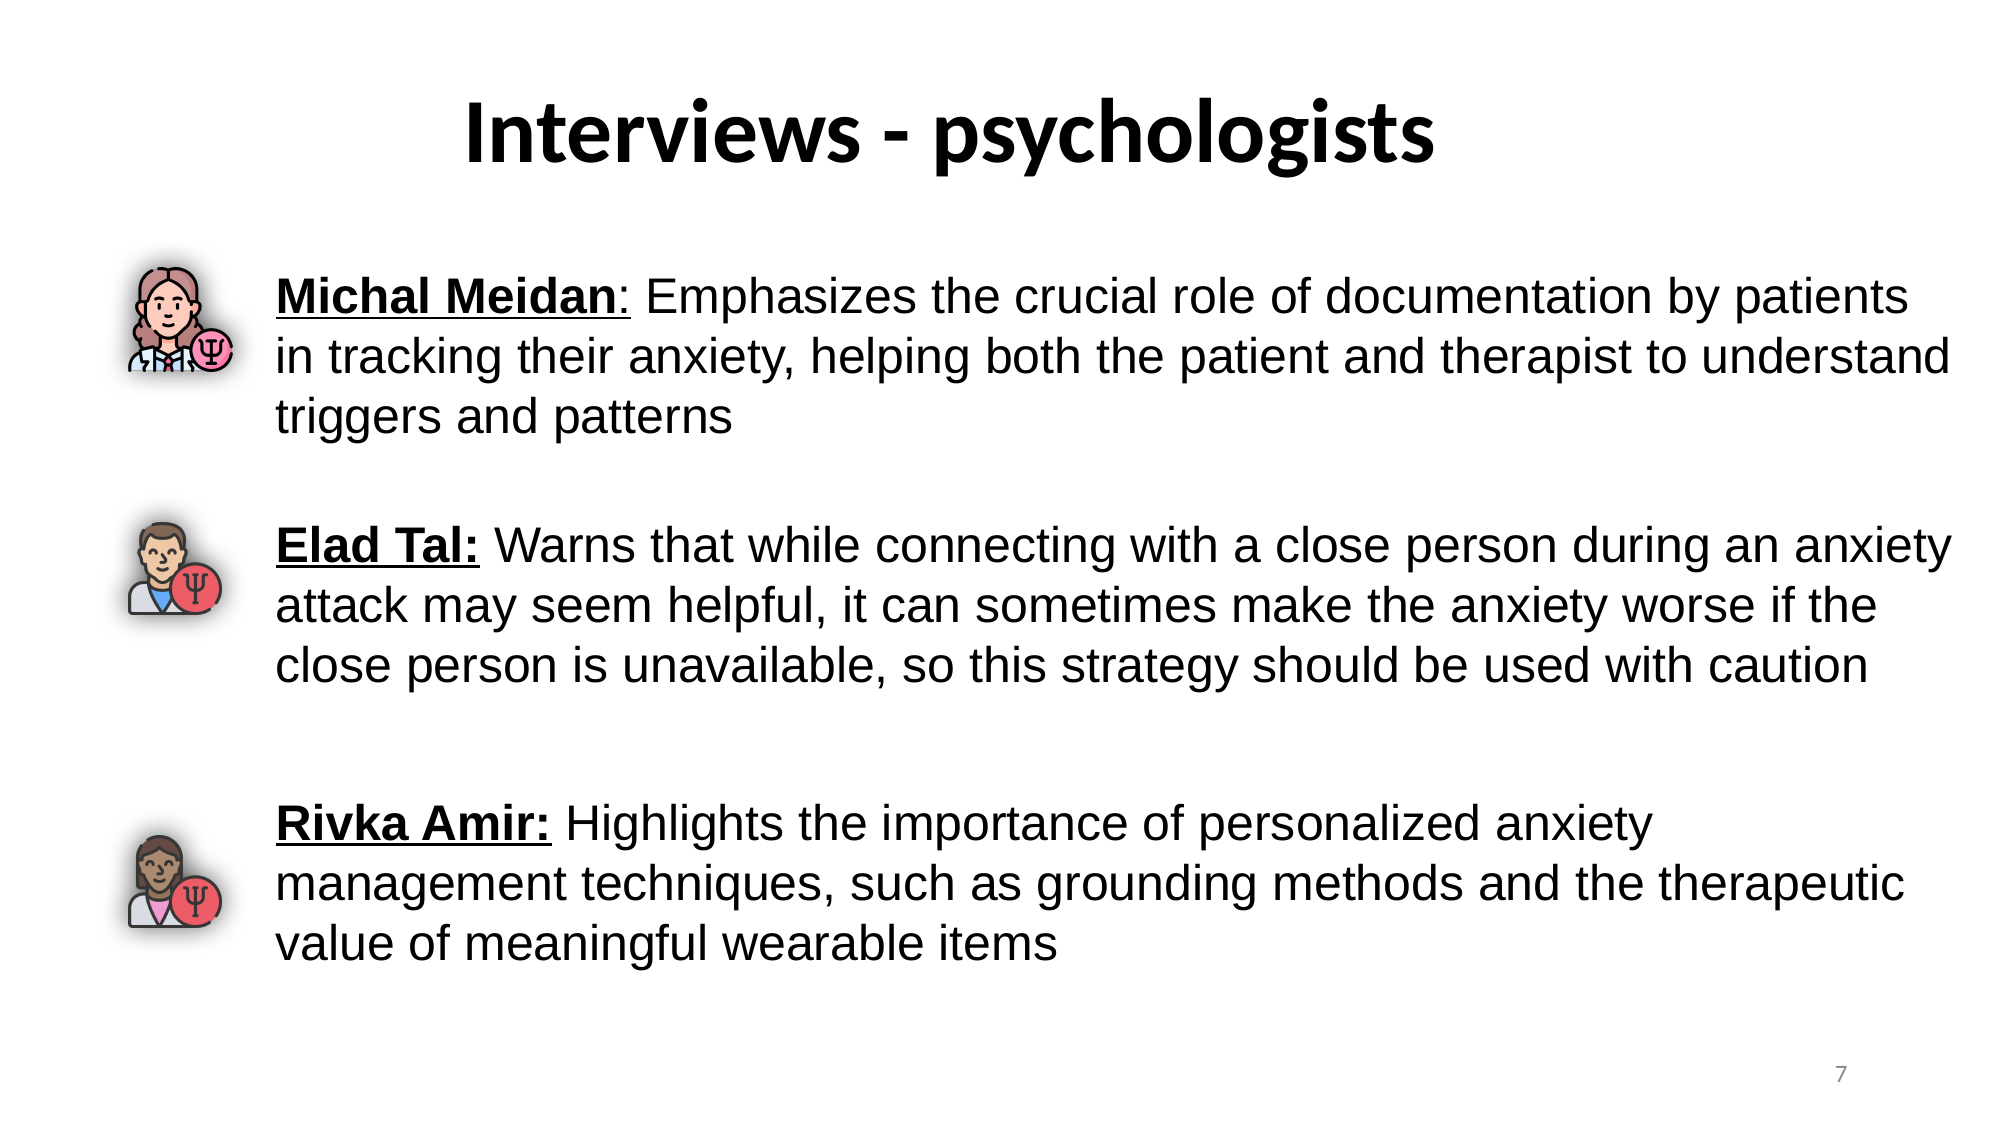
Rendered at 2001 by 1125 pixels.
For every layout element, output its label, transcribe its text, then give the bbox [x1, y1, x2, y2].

text_box Michal Meidan: Emphasizes the crucial role of documentation by patients in tracking their anxiety, helping both the patient and therapist to understand triggers and patterns [260, 256, 1969, 452]
text_box 7 [1412, 1042, 1863, 1103]
text_box Rivka Amir: Highlights the importance of personalized anxiety management techniques, such as grounding methods and the therapeutic value of meaningful wearable items [260, 782, 1941, 978]
text_box Elad Tal: Warns that while connecting with a close person during an anxiety attack may seem helpful, it can sometimes make the anxiety worse if the close person is unavailable, so this strategy should be used with caution [260, 504, 1969, 735]
picture [128, 835, 222, 928]
text_box Interviews - psychologists [448, 62, 1552, 188]
picture [128, 521, 222, 615]
picture [128, 267, 234, 372]
